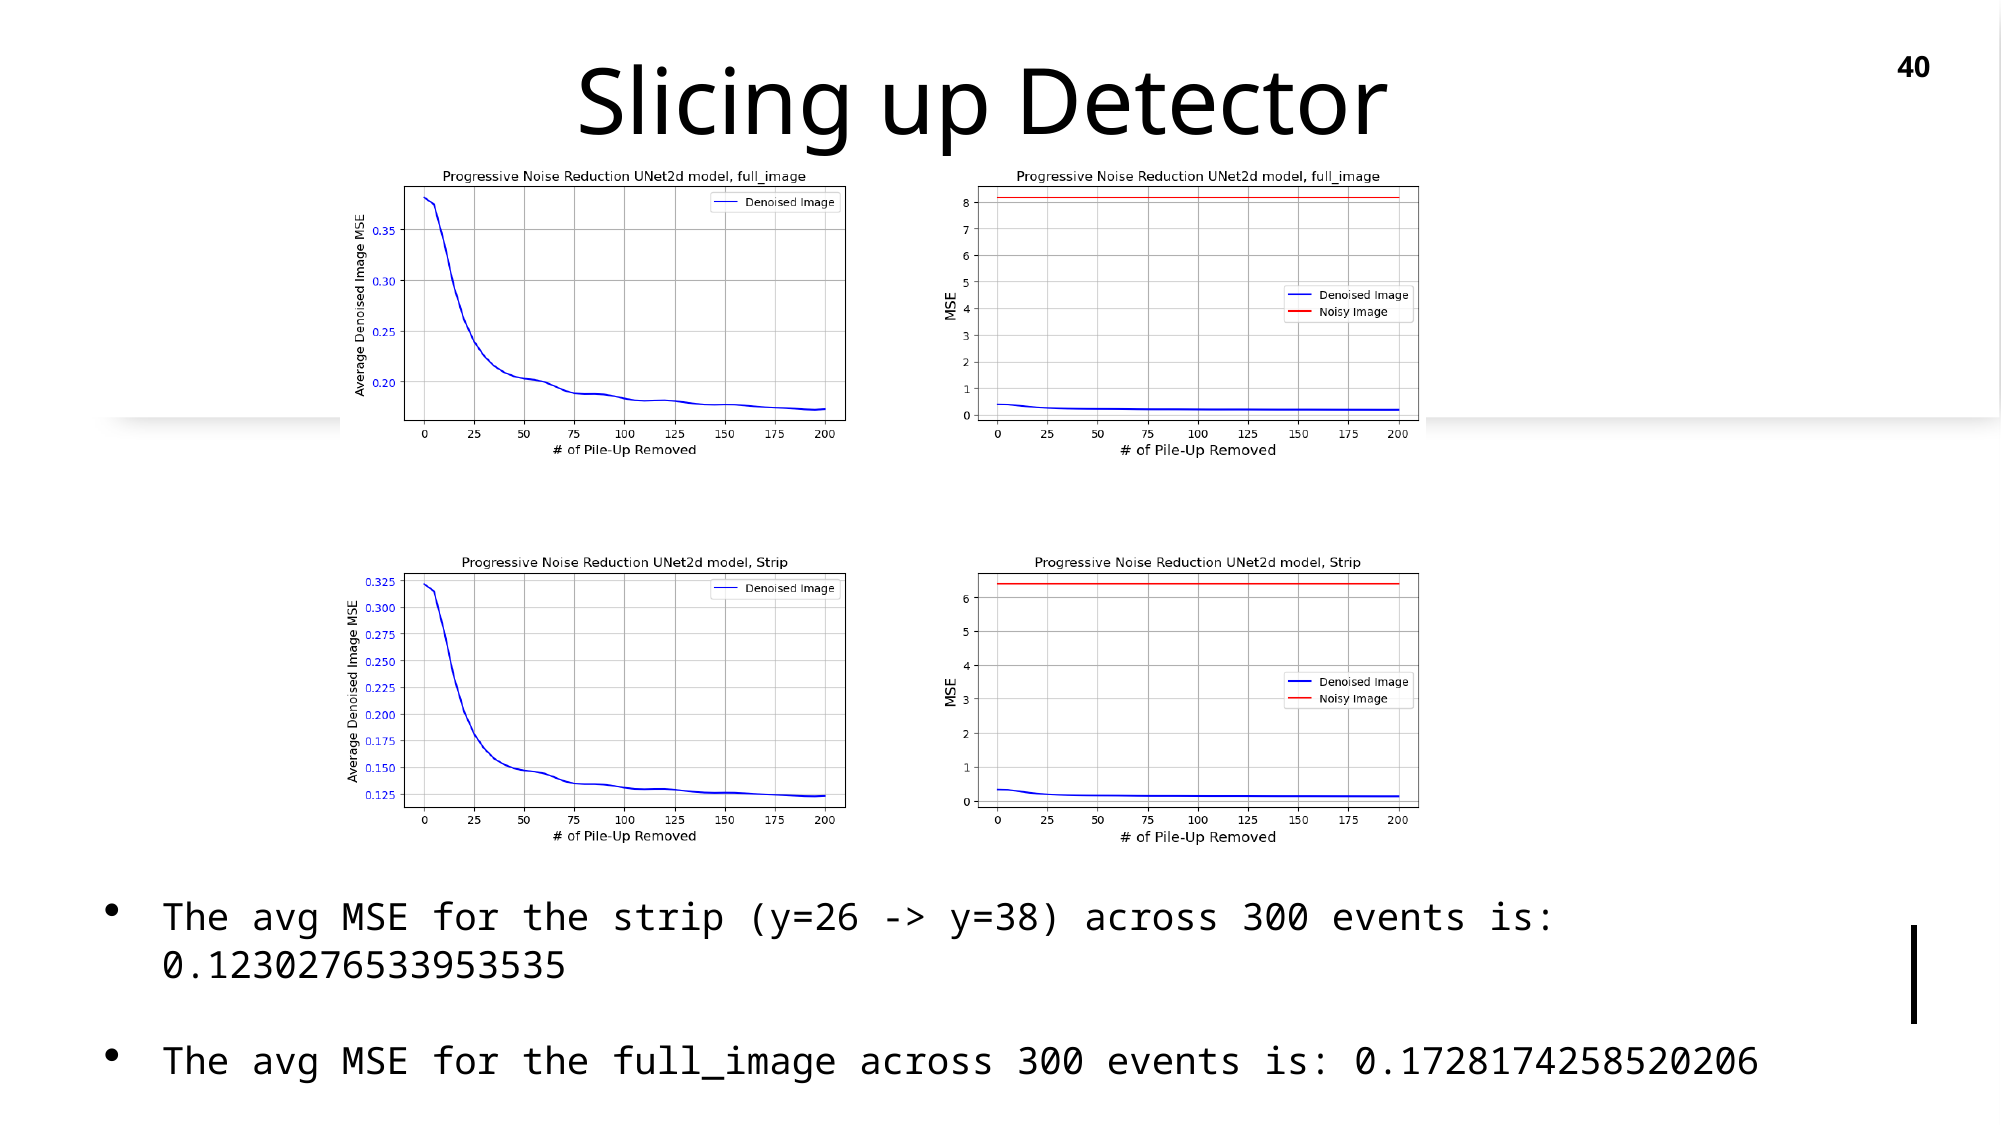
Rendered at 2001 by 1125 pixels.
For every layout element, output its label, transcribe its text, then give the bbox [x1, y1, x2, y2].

picture [340, 163, 1426, 852]
title Slicing up Detector [153, 31, 1813, 164]
text_box The avg MSE for the strip (y=26 -> y=38) across 300 events is: 0.1230276533953535 The avg MSE for the full_image across 300 events is: 0.1728174258520206 [90, 882, 1876, 1090]
slide_number 40 [1852, 38, 1977, 99]
